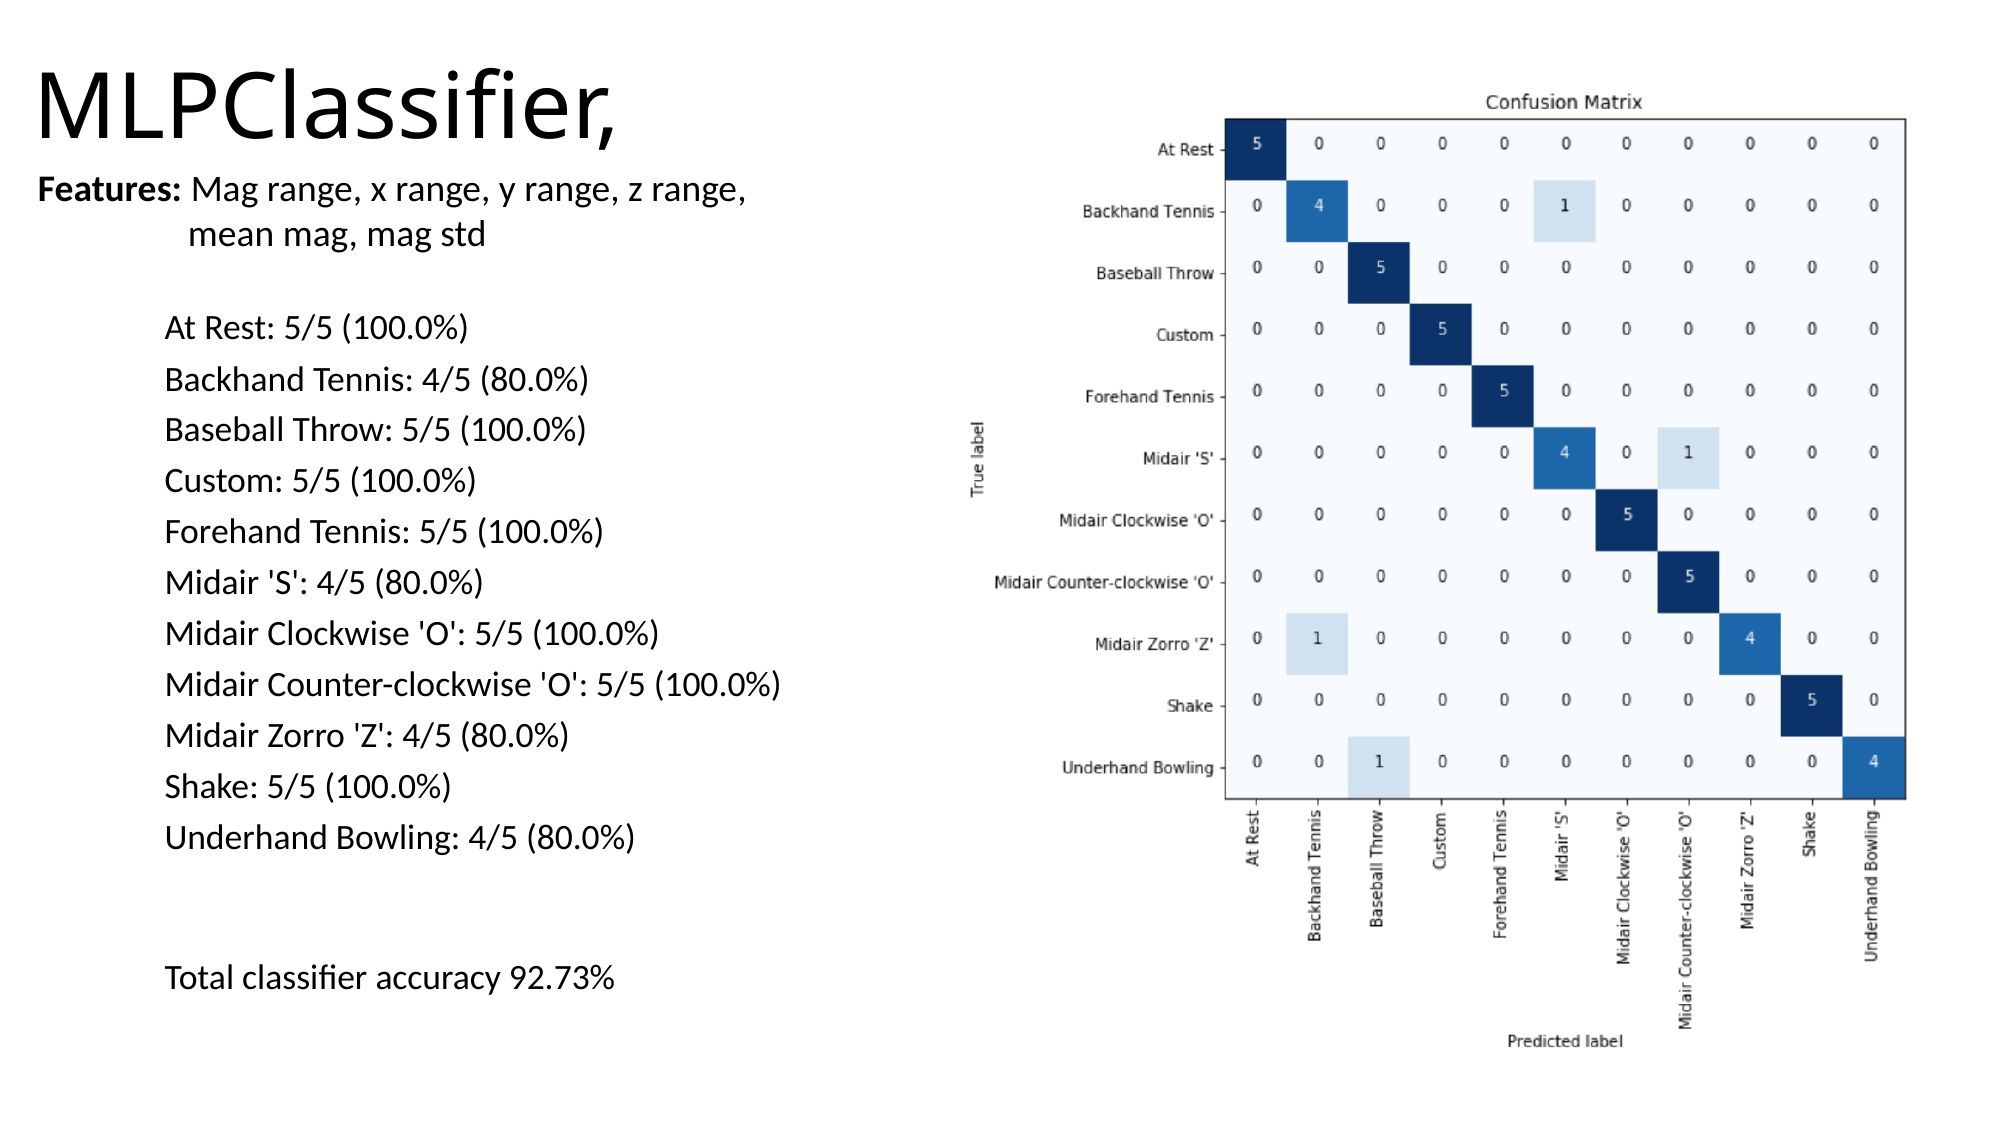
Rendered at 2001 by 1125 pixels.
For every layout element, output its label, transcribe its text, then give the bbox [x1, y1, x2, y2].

text_box Features: Mag range, x range, y range, z range, mean mag, mag std [23, 156, 771, 262]
picture [939, 54, 1927, 1071]
title MLPClassifier, [18, 0, 1744, 218]
list At Rest: 5/5 (100.0%) Backhand Tennis: 4/5 (80.0%) Baseball Throw: 5/5 (100.0%) Custom: 5/5 (100.0%) Forehand Tennis: 5/5 (100.0%) Midair 'S': 4/5 (80.0%) Midair Clockwise 'O': 5/5 (100.0%) Midair Counter-clockwise 'O': 5/5 (100.0%) Midair Zorro 'Z': 4/5 (80.0%) Shake: 5/5 (100.0%) Underhand Bowling: 4/5 (80.0%) Total classifier accuracy 92.73% [149, 301, 859, 1016]
